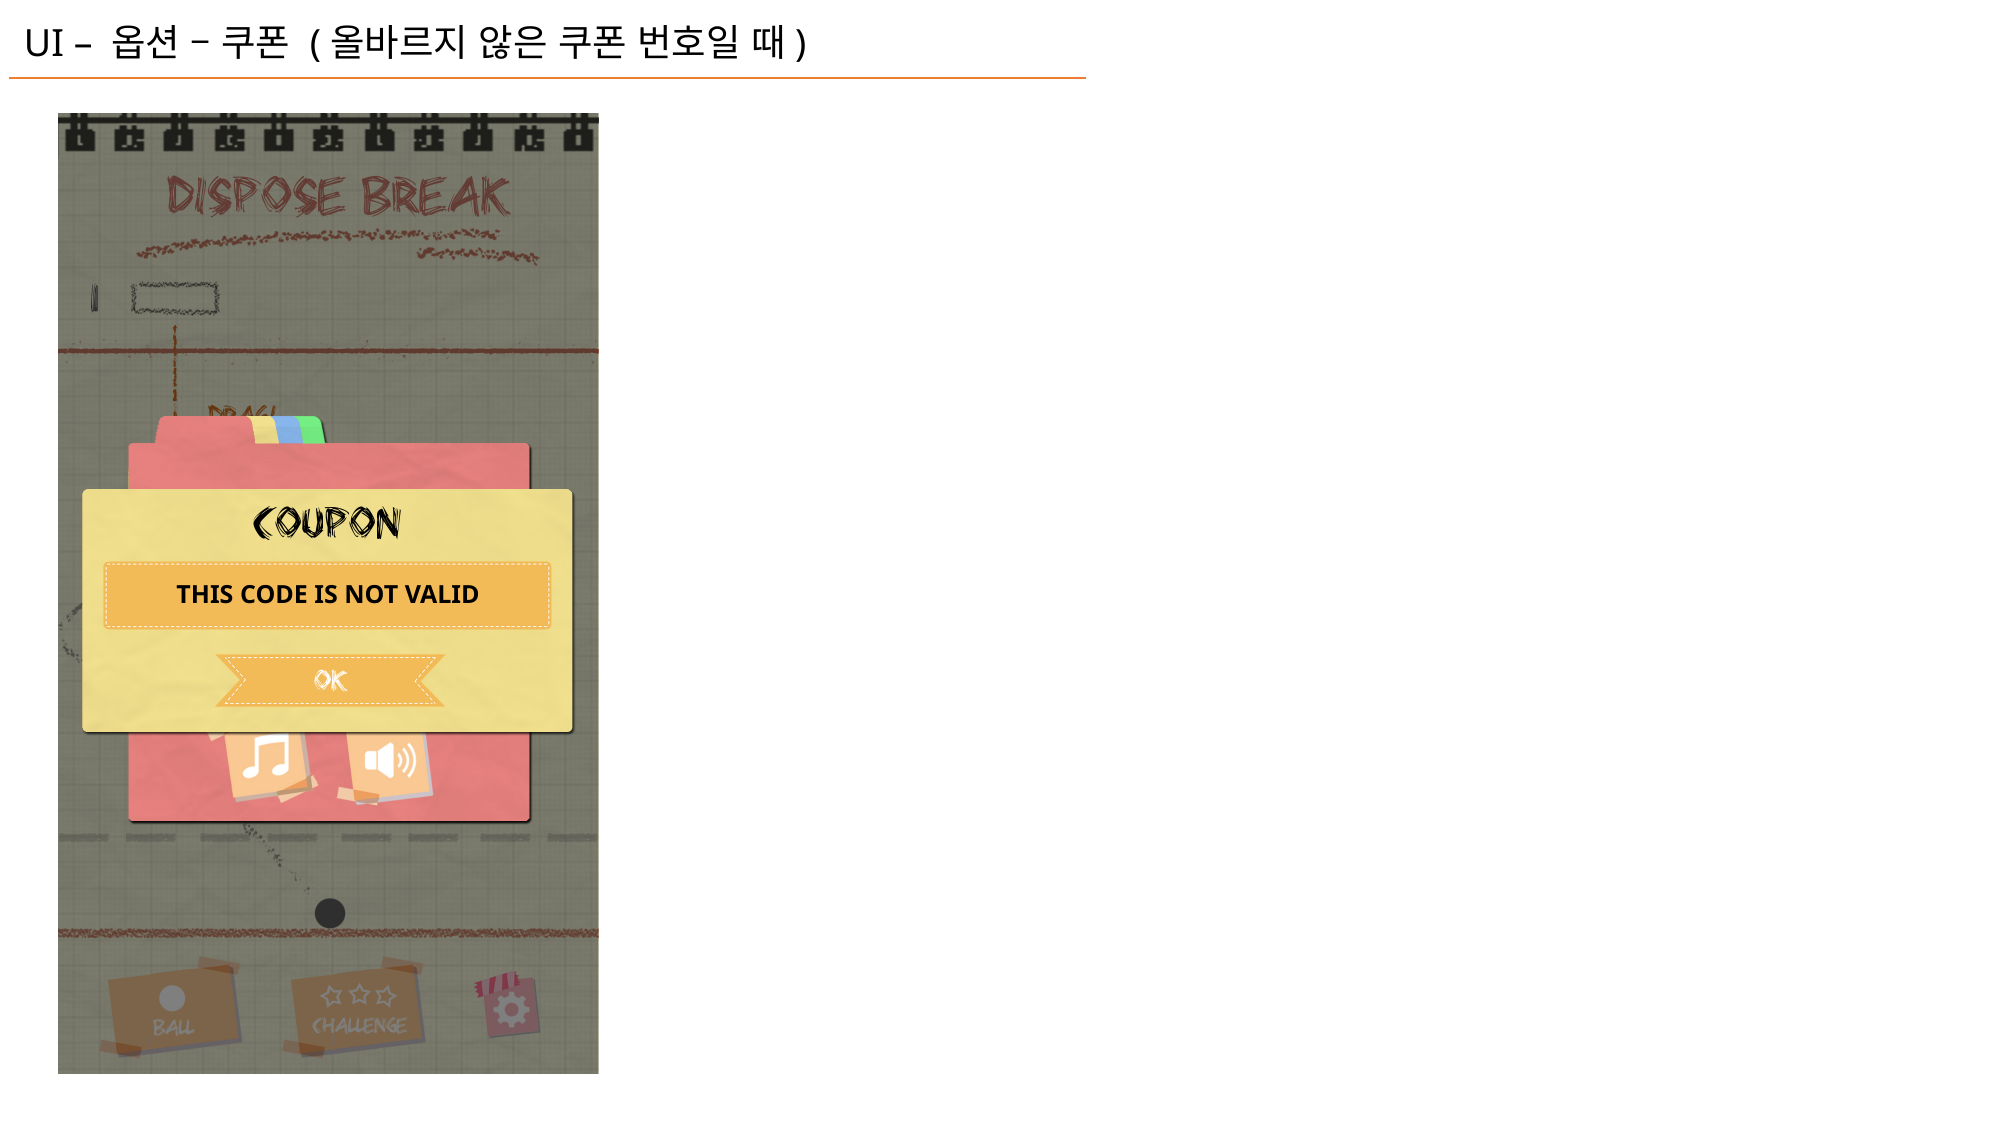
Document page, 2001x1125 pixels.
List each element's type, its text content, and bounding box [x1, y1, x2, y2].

text_box UI – 옵션 – 쿠폰 (올바르지 않은 쿠폰 번호일 때) [9, 11, 1087, 71]
picture [58, 113, 599, 1074]
